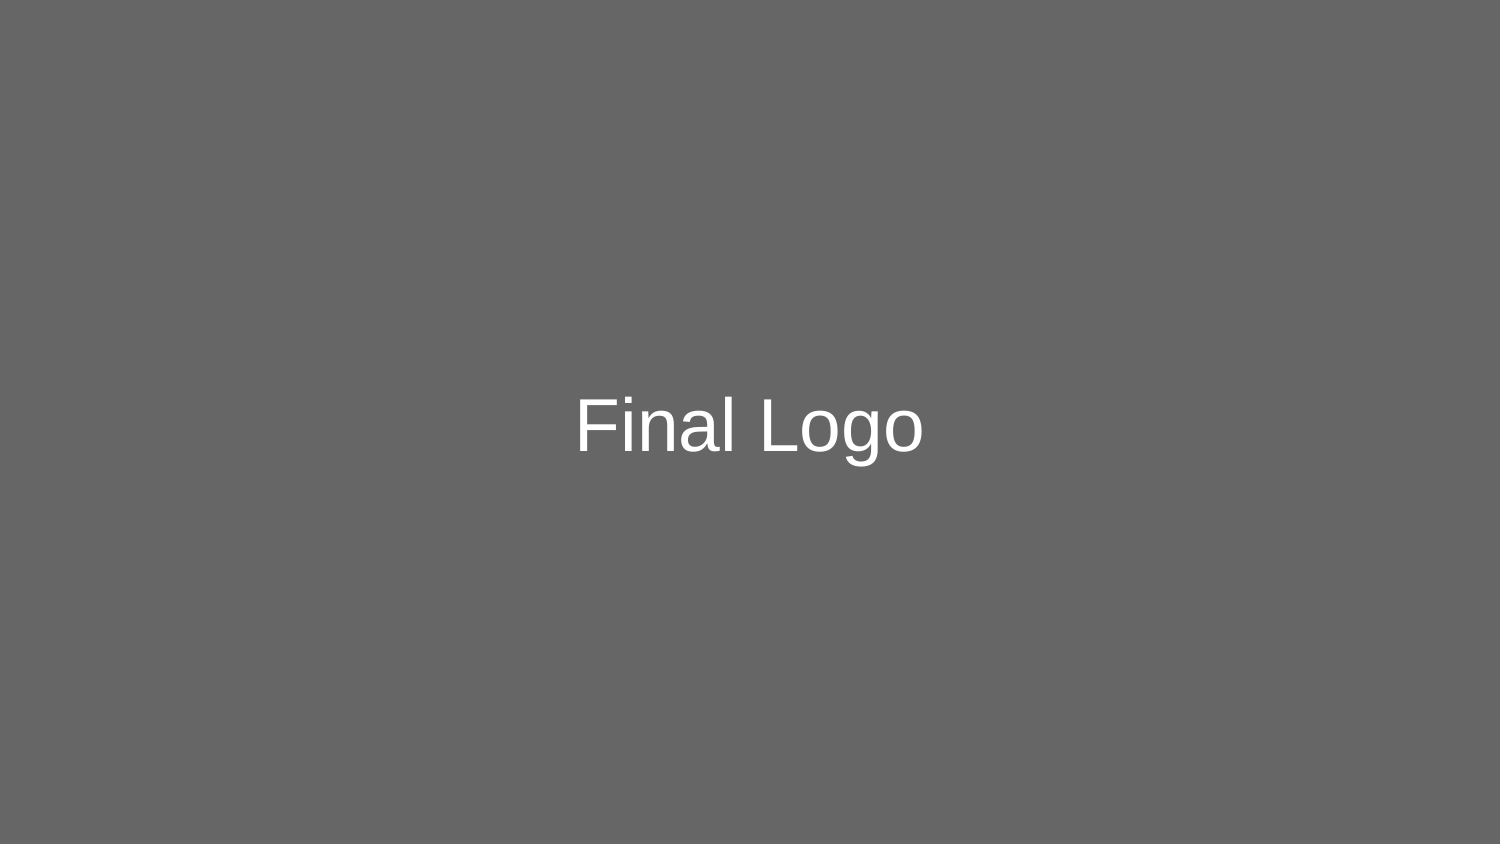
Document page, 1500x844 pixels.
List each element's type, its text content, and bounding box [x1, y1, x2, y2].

title Final Logo [51, 352, 1449, 491]
